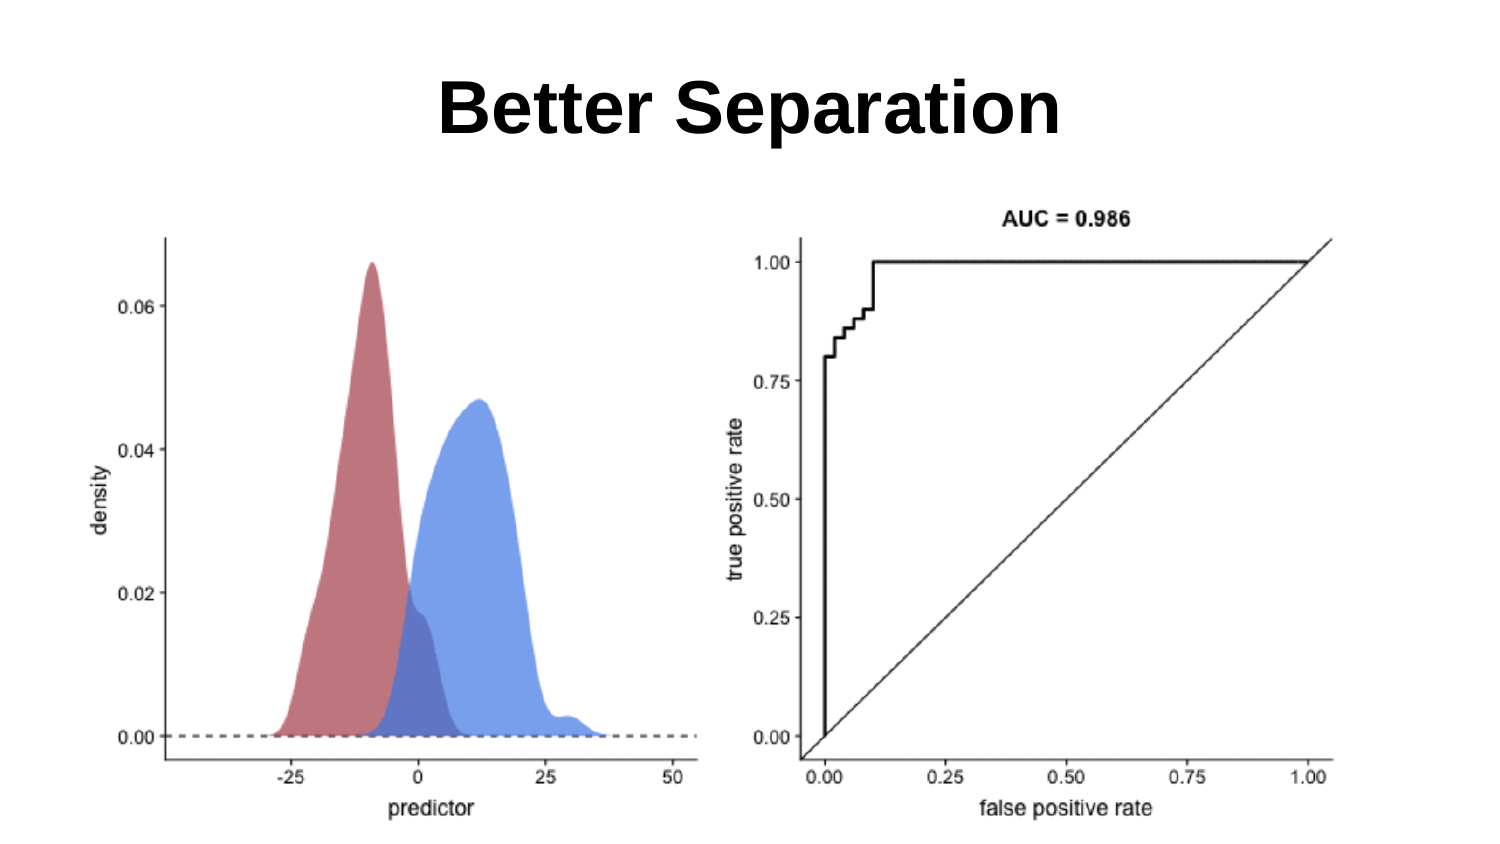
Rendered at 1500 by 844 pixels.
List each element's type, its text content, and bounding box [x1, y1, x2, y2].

title Better Separation [75, 33, 1425, 175]
picture [74, 193, 1351, 844]
